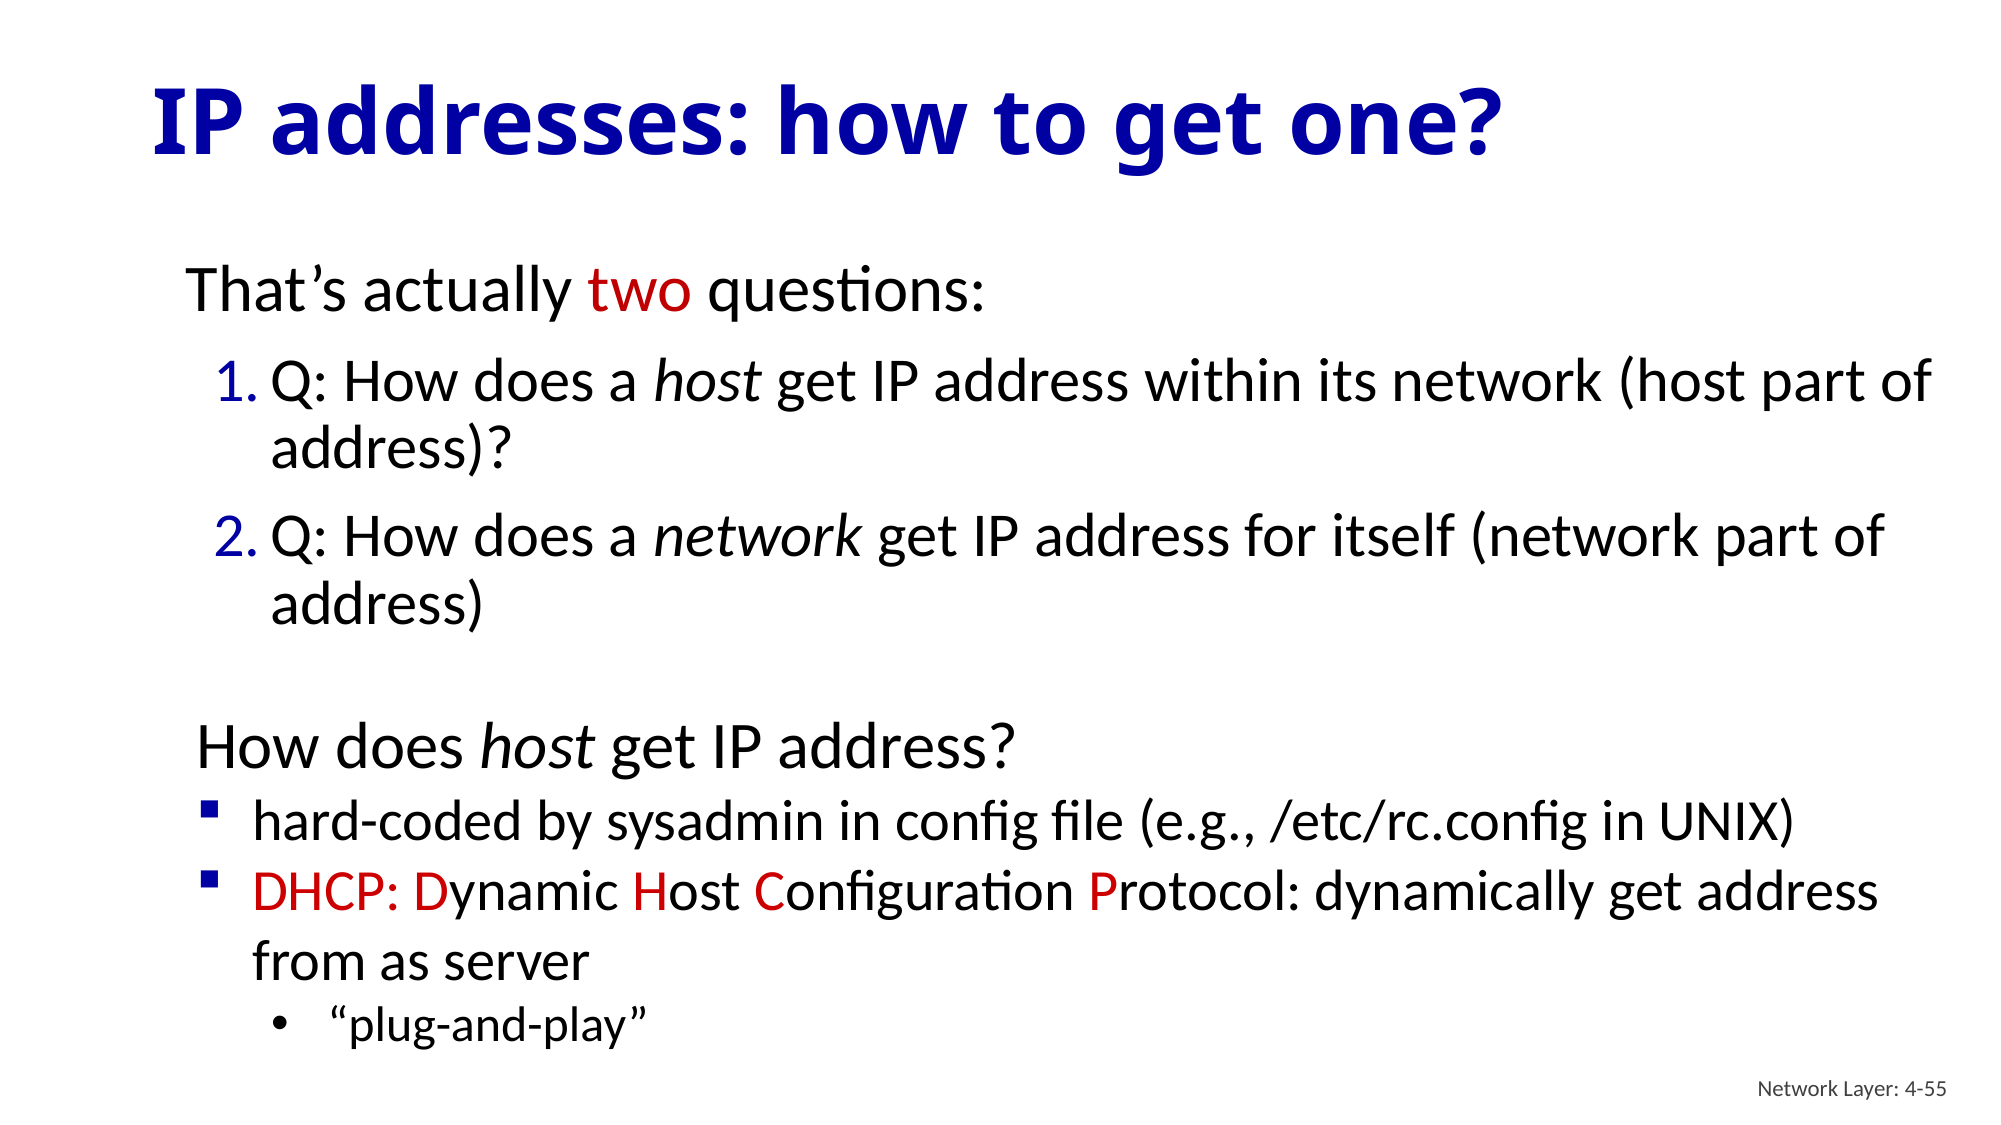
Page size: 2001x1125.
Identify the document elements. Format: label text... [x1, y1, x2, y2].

slide_number Network Layer: 4-55 [1512, 1056, 1963, 1117]
text_box That’s actually two questions: Q: How does a host get IP address within its network (host part of address)? Q: How does a network get IP address for itself (network part of address) [149, 246, 1970, 686]
text_box How does host get IP address? hard-coded by sysadmin in config file (e.g., /etc/rc.config in UNIX) DHCP: Dynamic Host Configuration Protocol: dynamically get address from as server “plug-and-play” [181, 694, 1910, 1060]
title IP addresses: how to get one? [137, 51, 1863, 198]
